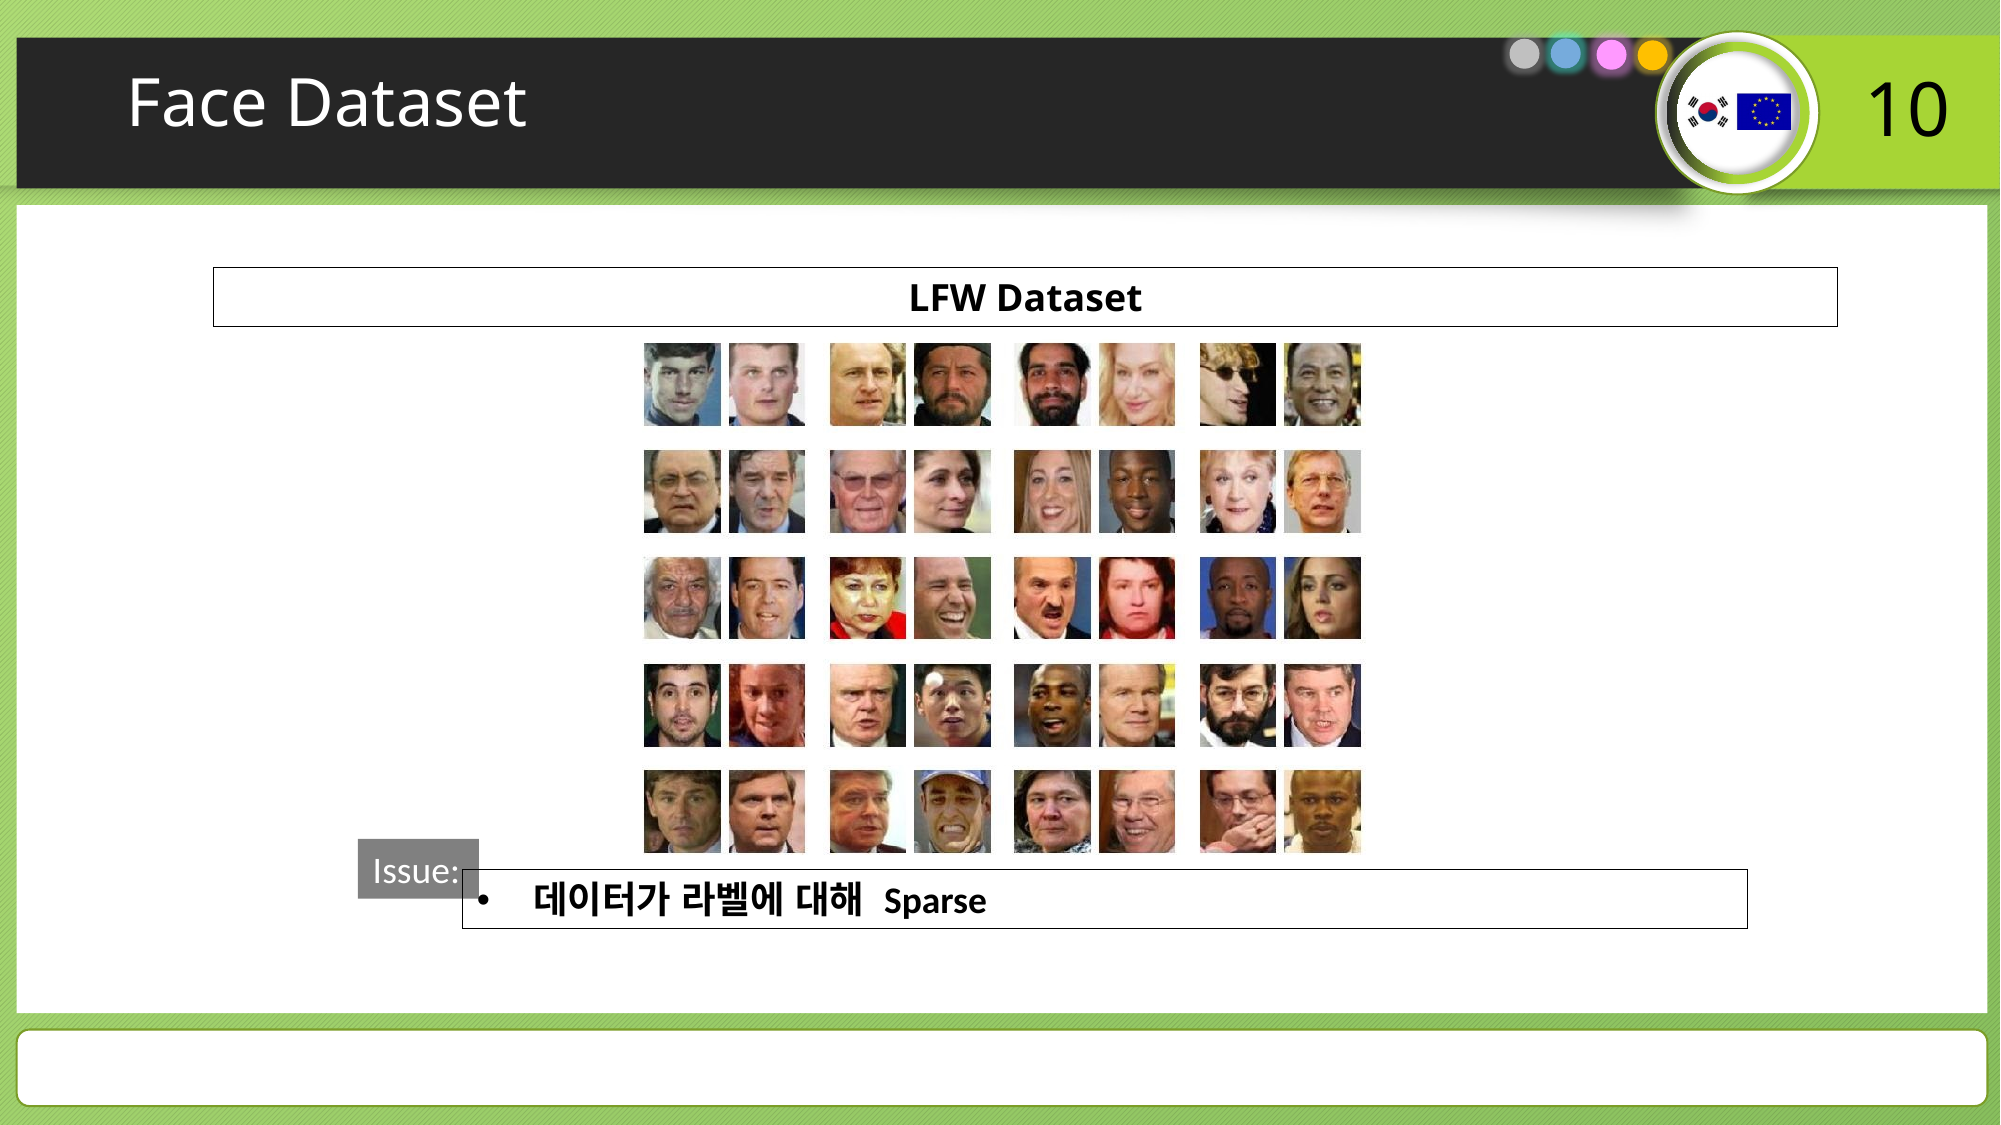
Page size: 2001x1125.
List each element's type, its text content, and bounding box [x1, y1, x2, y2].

text_box 데이터가 라벨에 대해 Sparse [462, 869, 1748, 929]
picture [0, 185, 1713, 239]
picture [1683, 93, 1791, 130]
text_box LFW Dataset [213, 267, 1838, 327]
picture [1736, 189, 2000, 213]
slide_number 10 [1833, 90, 1966, 135]
picture [642, 335, 1369, 861]
title Face Dataset [111, 61, 1561, 150]
text_box Issue: [357, 838, 479, 899]
